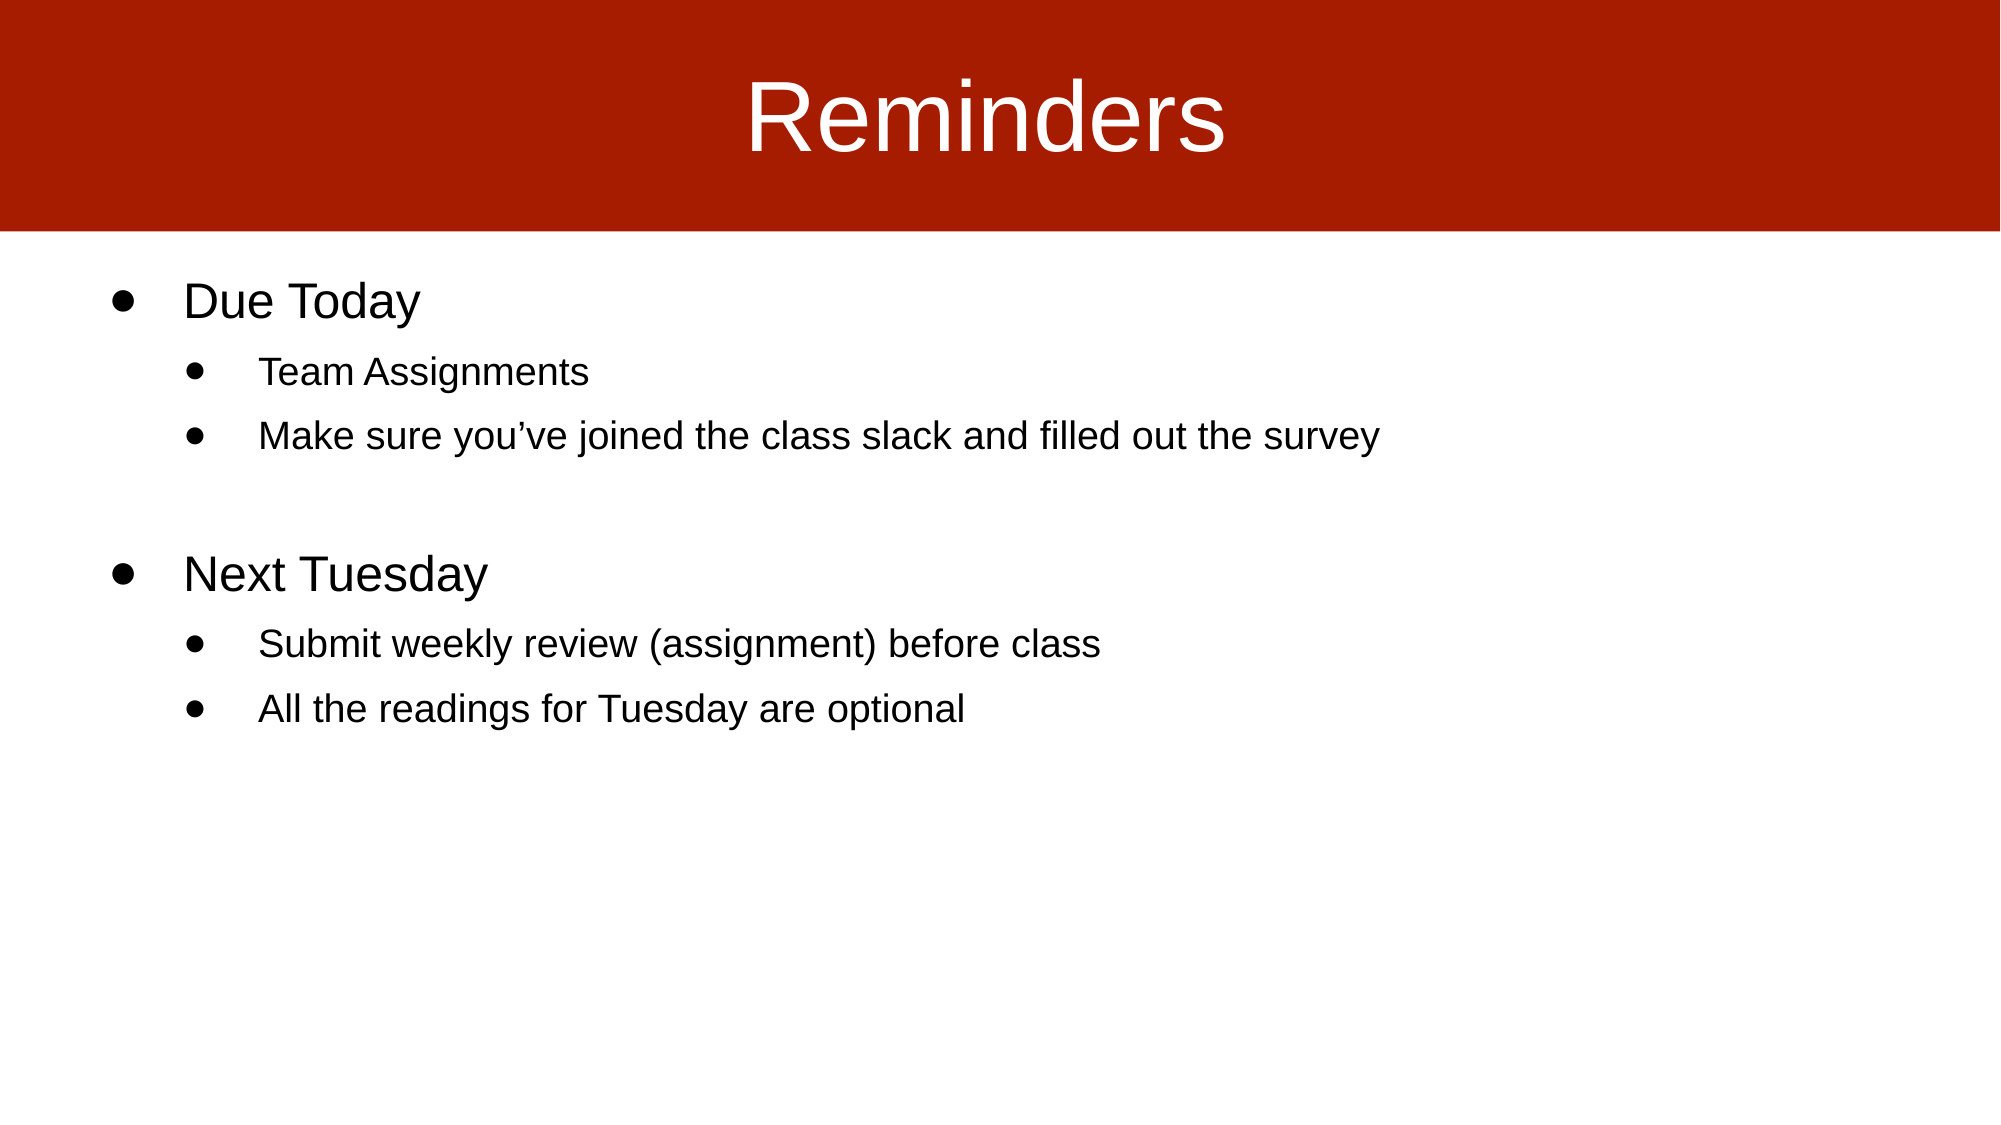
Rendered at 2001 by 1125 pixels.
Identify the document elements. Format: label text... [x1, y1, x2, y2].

title Reminders [68, 0, 1932, 223]
list Due Today Team Assignments Make sure you’ve joined the class slack and filled out the survey Next Tuesday Submit weekly review (assignment) before class All the readings for Tuesday are optional [68, 252, 1932, 1083]
